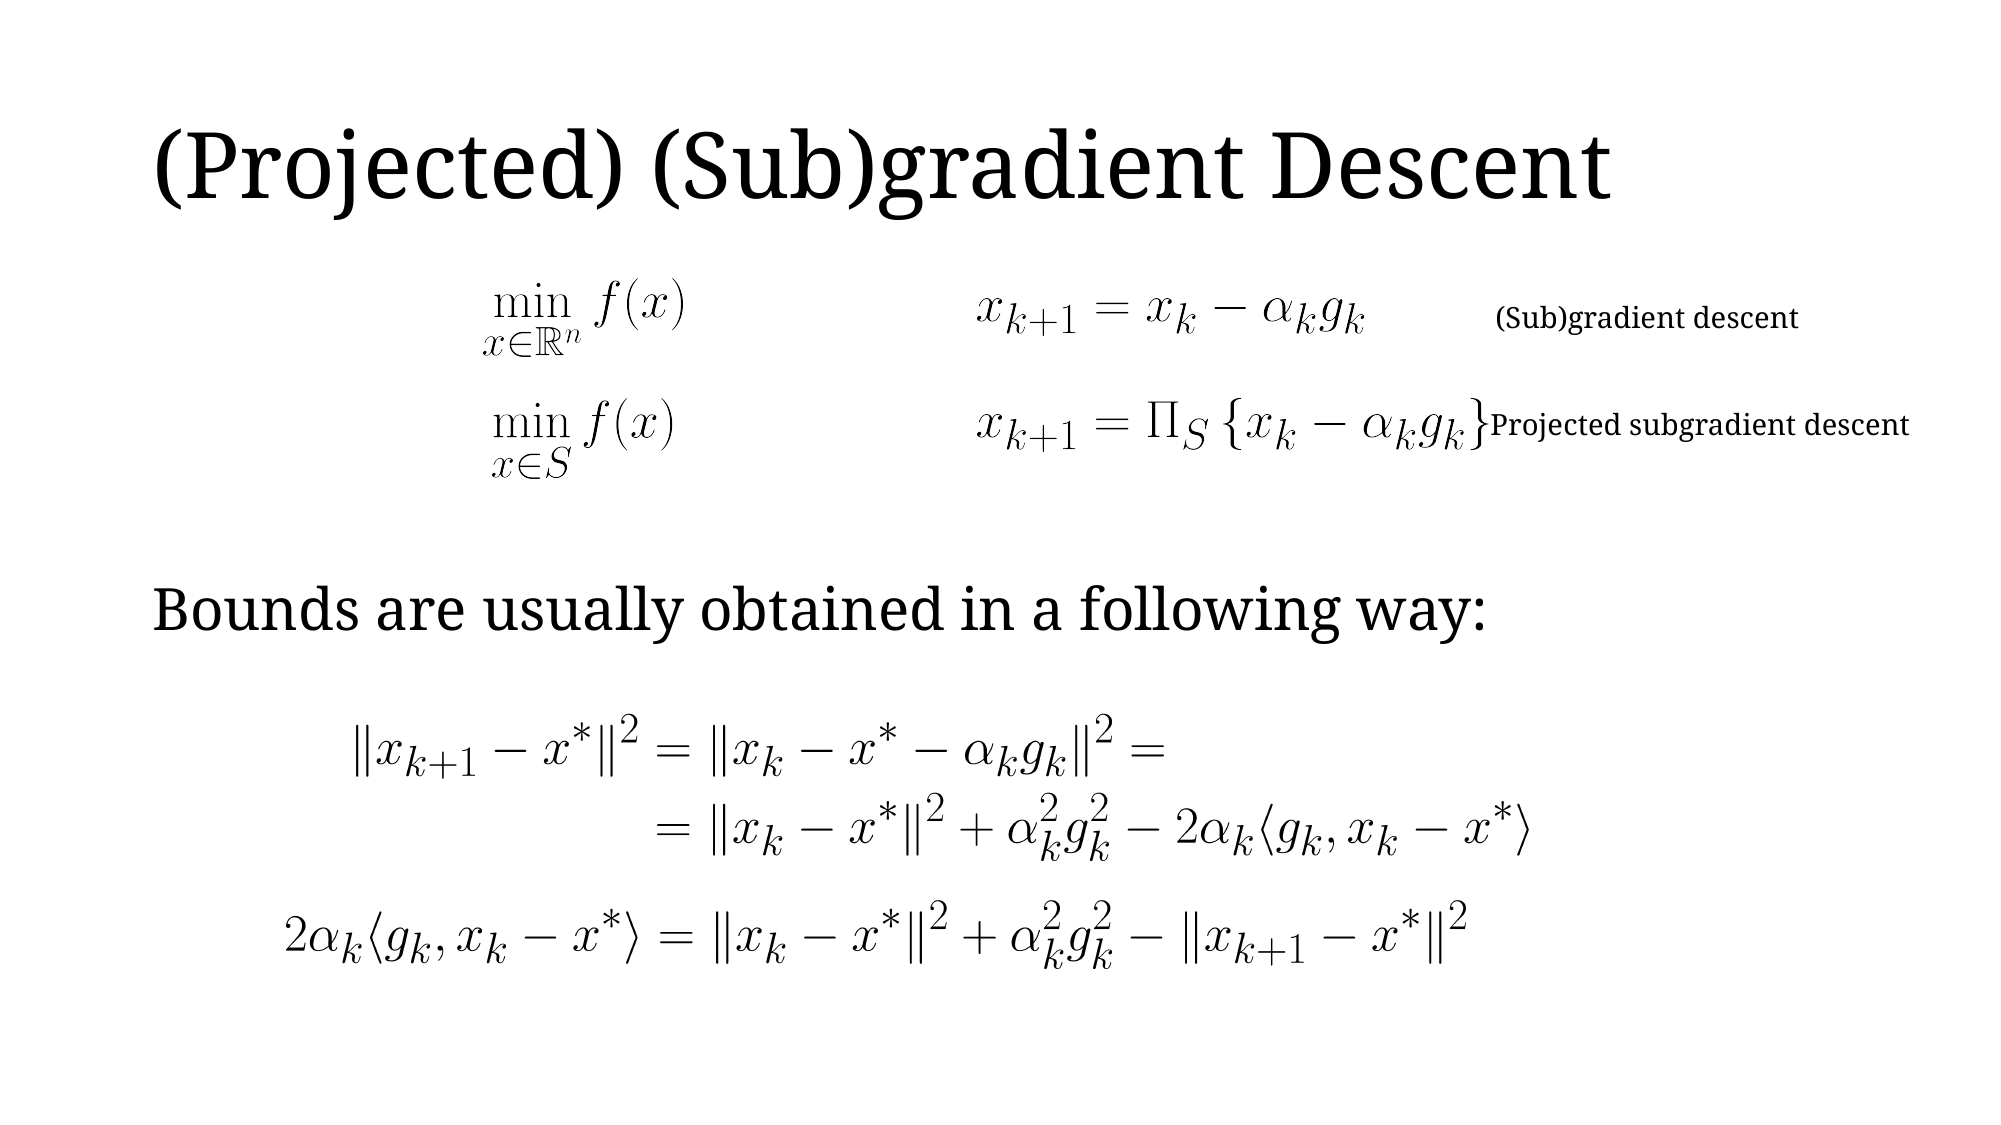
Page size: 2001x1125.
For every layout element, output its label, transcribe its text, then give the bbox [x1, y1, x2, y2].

text_box Projected subgradient descent [1490, 399, 1926, 449]
title (Projected) (Sub)gradient Descent [137, 59, 1863, 278]
list Bounds are usually obtained in a following way: [137, 572, 1863, 674]
picture [976, 397, 1490, 452]
picture [483, 277, 684, 357]
picture [286, 899, 1466, 969]
picture [492, 396, 674, 479]
picture [356, 712, 1530, 861]
text_box (Sub)gradient descent [1480, 291, 1814, 342]
picture [976, 298, 1365, 336]
